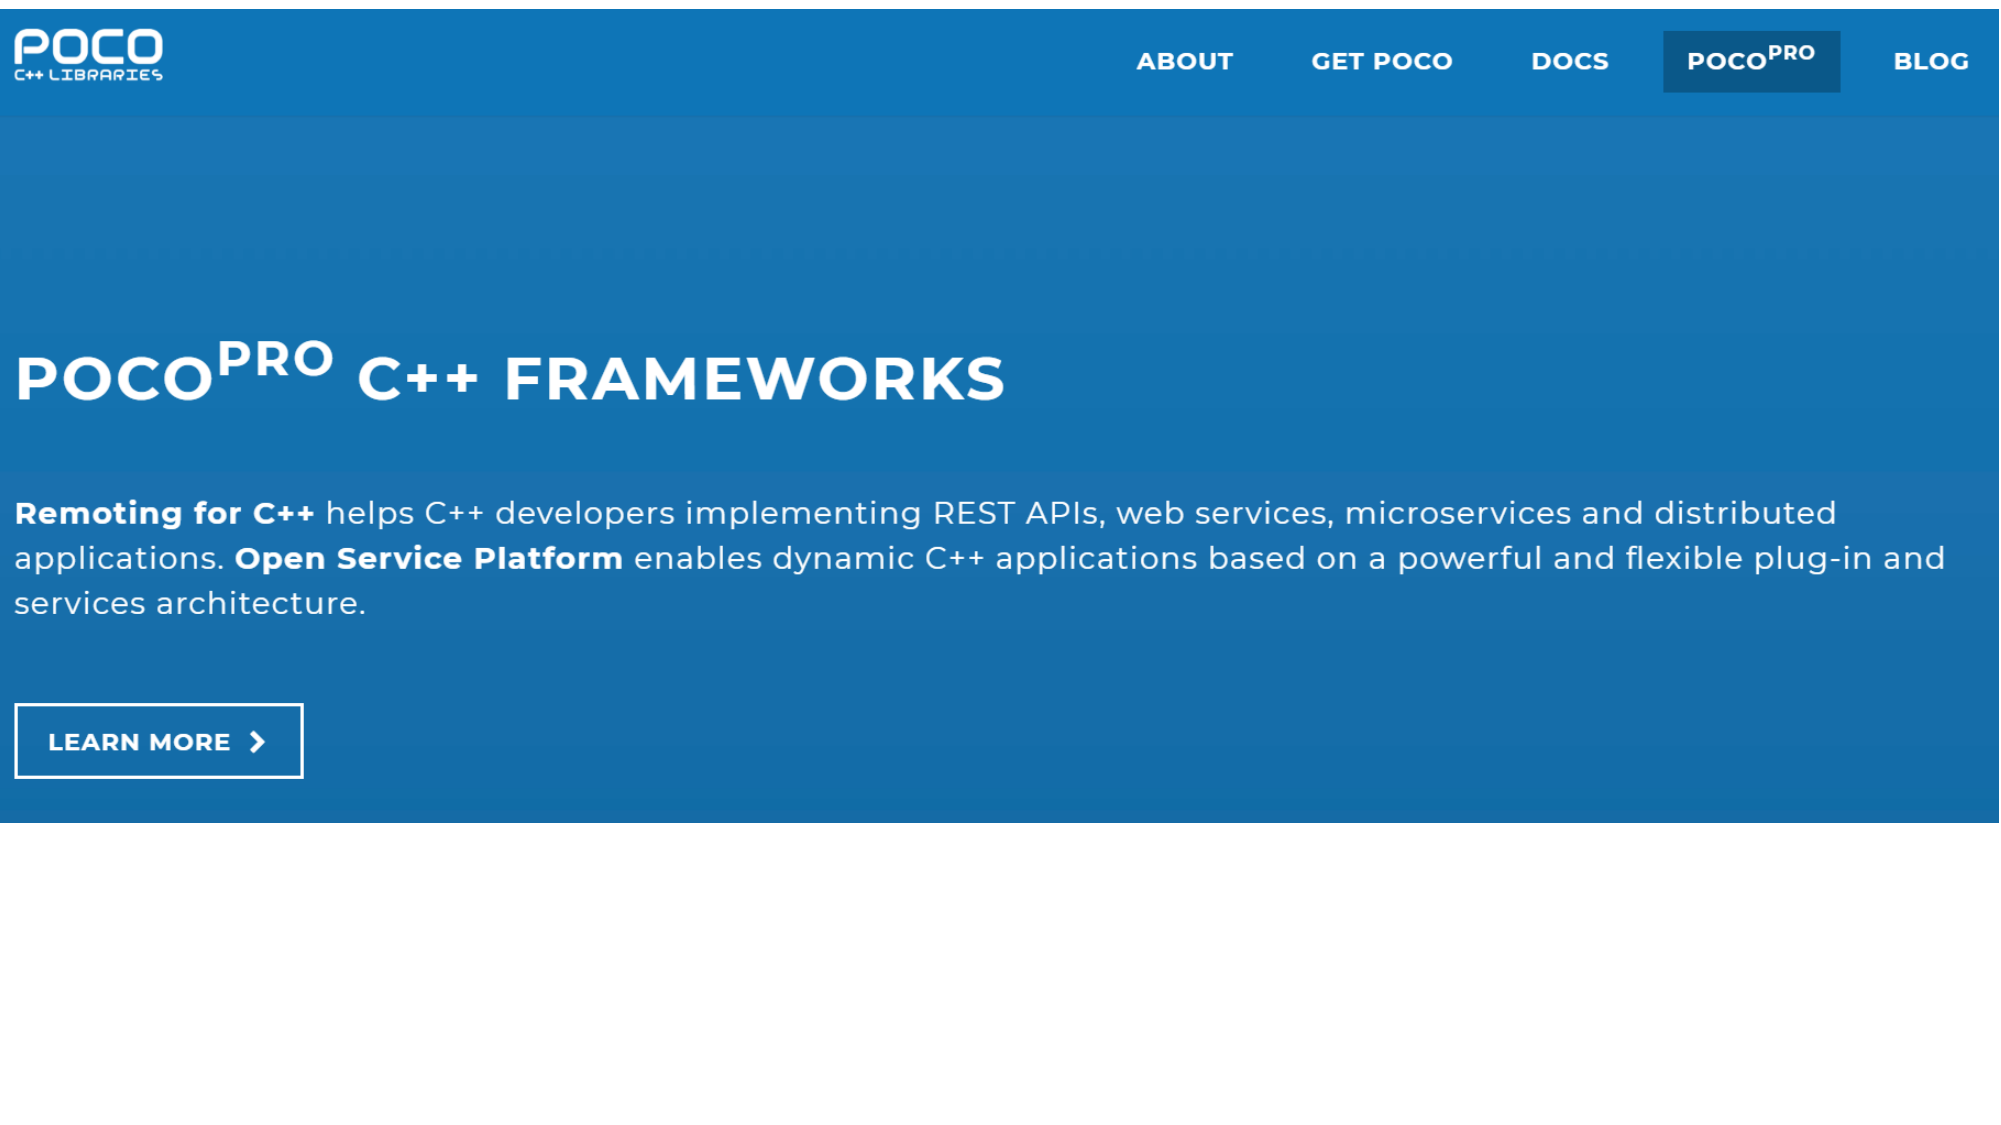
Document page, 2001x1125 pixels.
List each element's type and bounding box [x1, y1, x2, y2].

picture [0, 9, 1999, 823]
